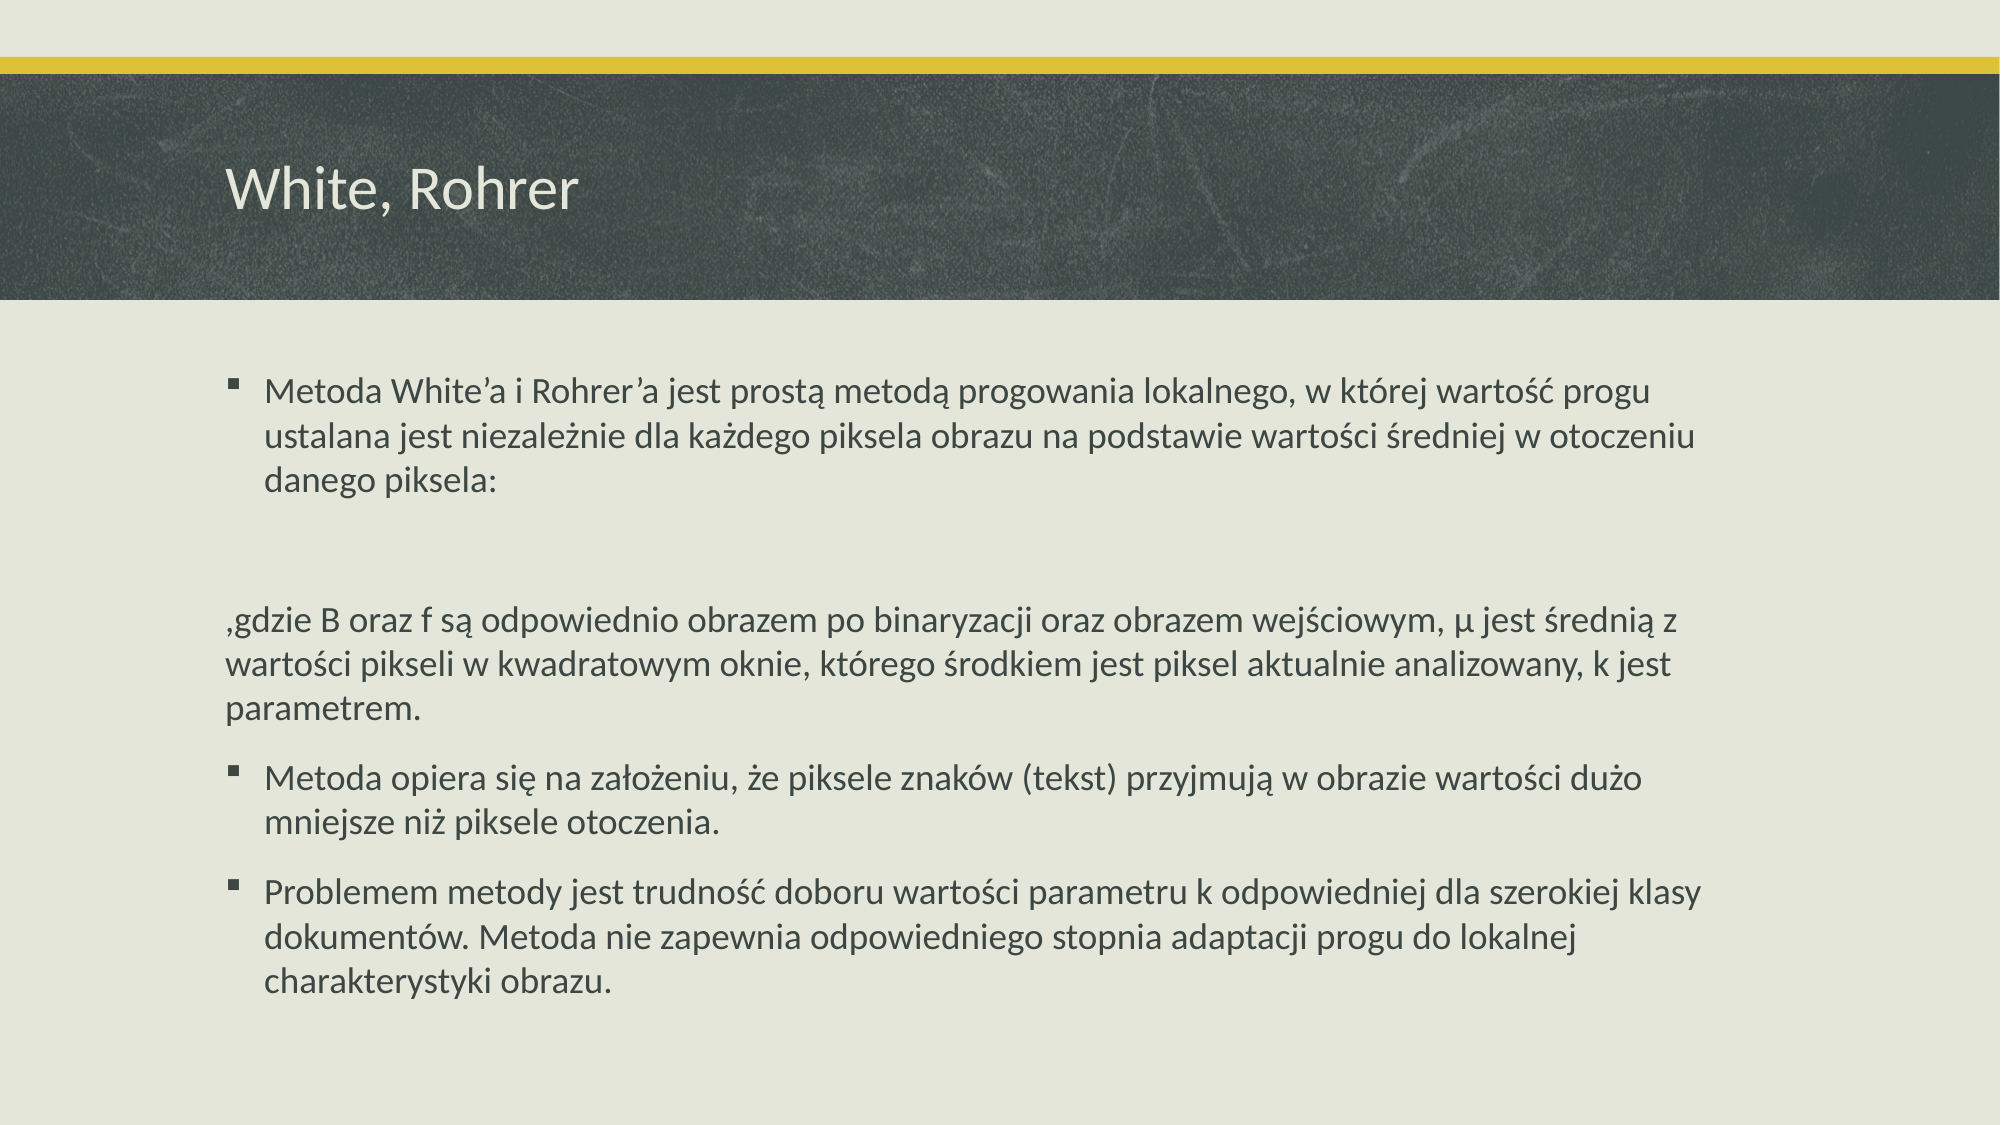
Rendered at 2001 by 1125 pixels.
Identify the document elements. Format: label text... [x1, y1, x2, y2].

title White, Rohrer [210, 76, 1790, 300]
picture [0, 74, 2000, 300]
